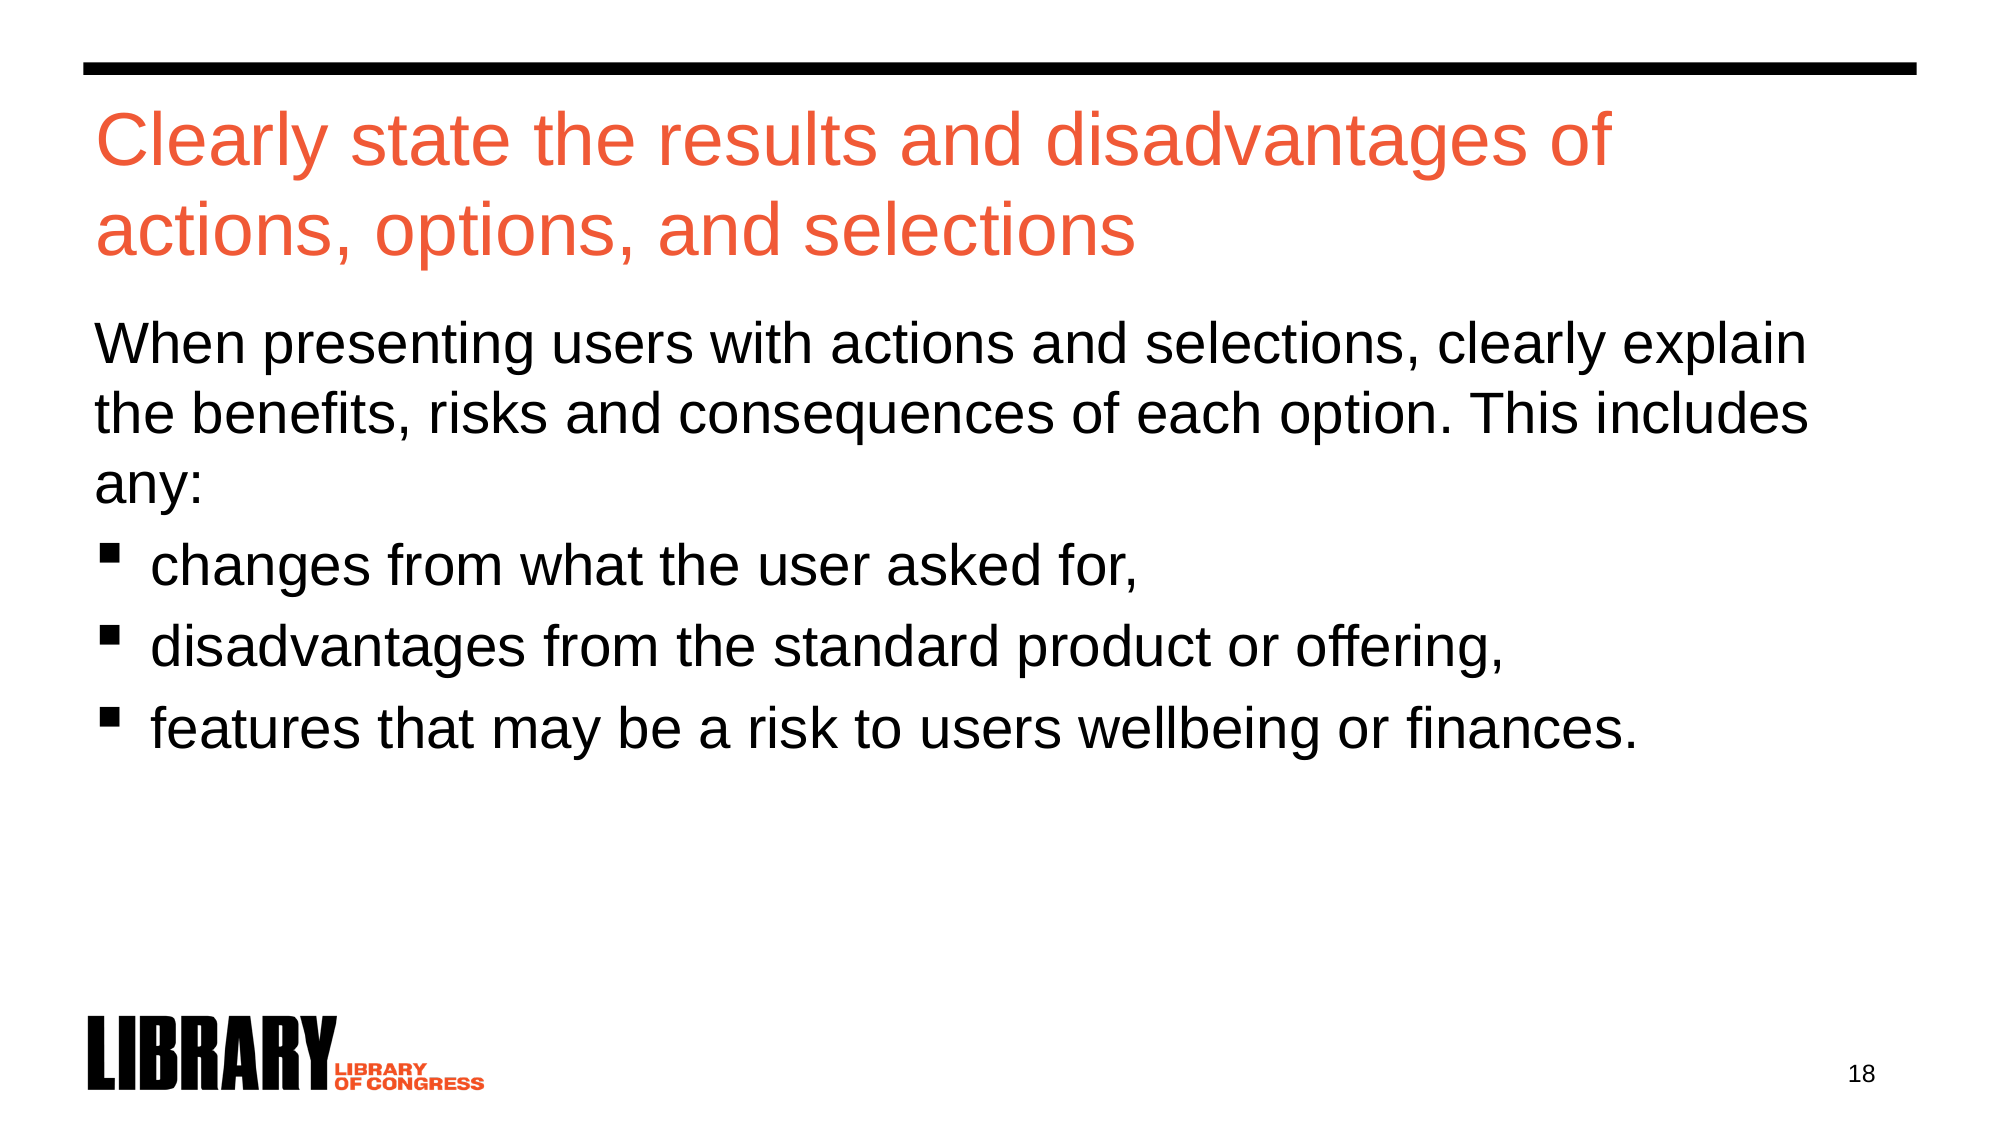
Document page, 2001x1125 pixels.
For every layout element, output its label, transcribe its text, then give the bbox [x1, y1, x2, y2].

picture [83, 1012, 488, 1093]
list When presenting users with actions and selections, clearly explain the benefits, risks and consequences of each option. This includes any: changes from what the user asked for, disadvantages from the standard product or offering, features that may be a risk to users wellbeing or finances. [79, 297, 1880, 975]
slide_number 18 [1749, 1049, 1967, 1101]
title Clearly state the results and disadvantages of actions, options, and selections [80, 83, 1881, 214]
